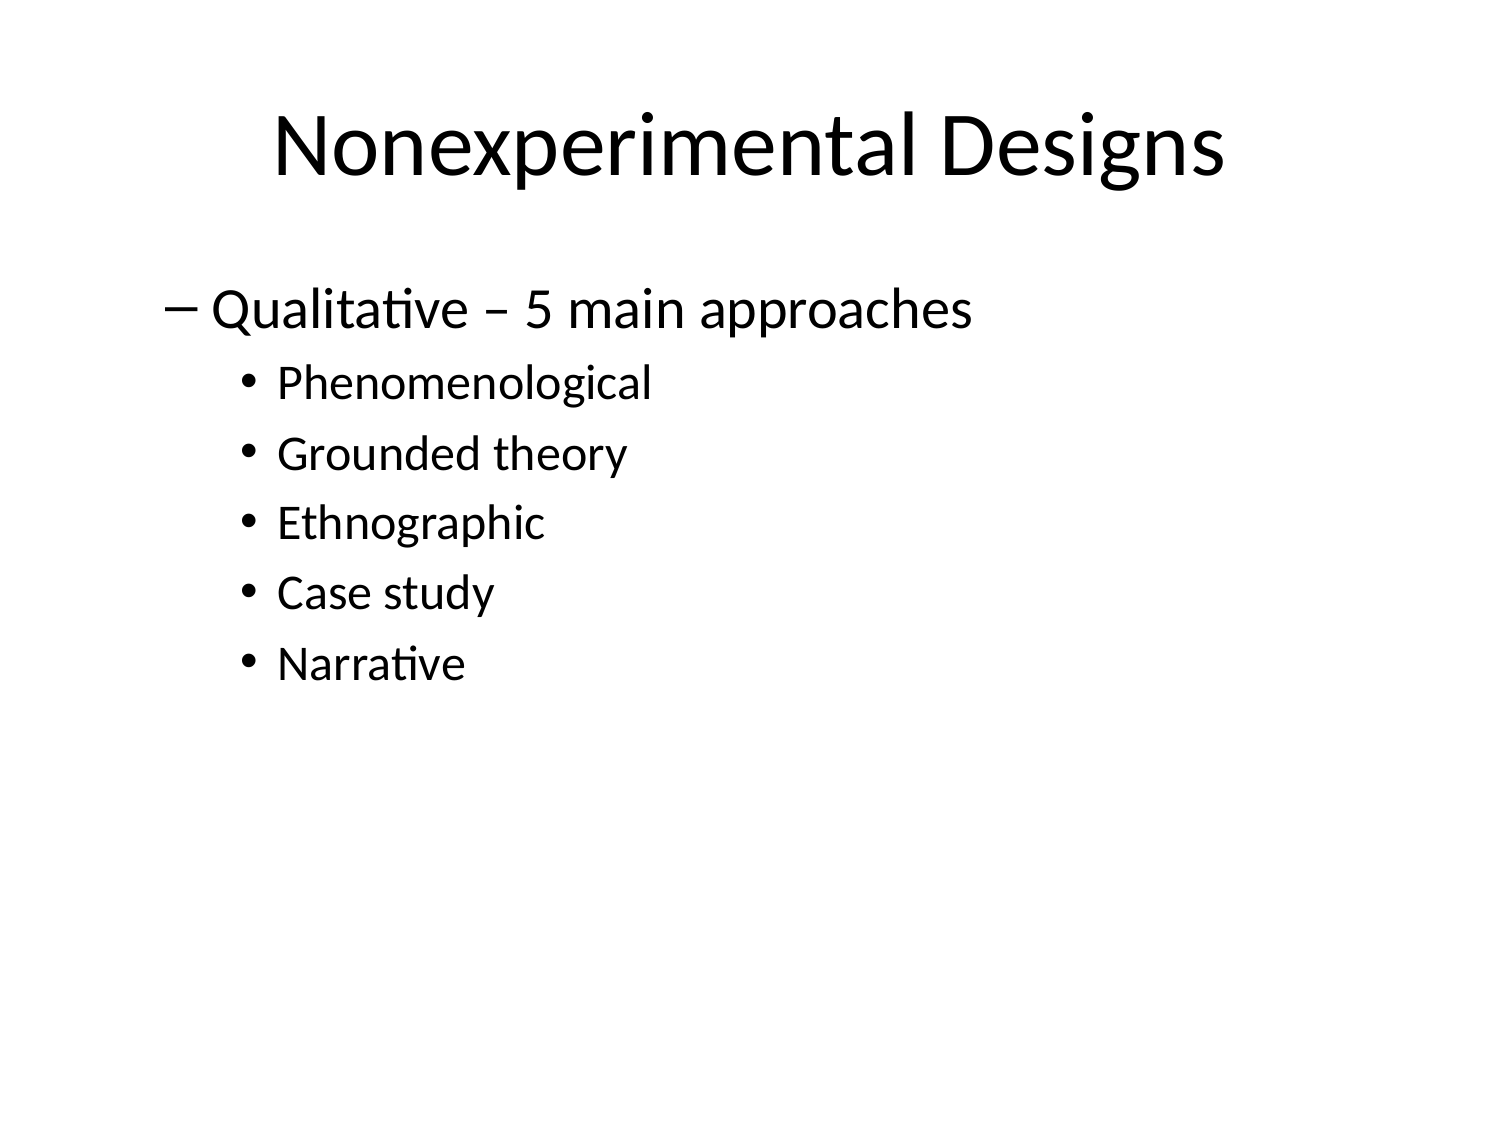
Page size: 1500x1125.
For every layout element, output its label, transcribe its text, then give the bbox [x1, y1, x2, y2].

list Qualitative – 5 main approaches Phenomenological Grounded theory Ethnographic Case study Narrative [75, 262, 1425, 1005]
title Nonexperimental Designs [75, 45, 1425, 233]
